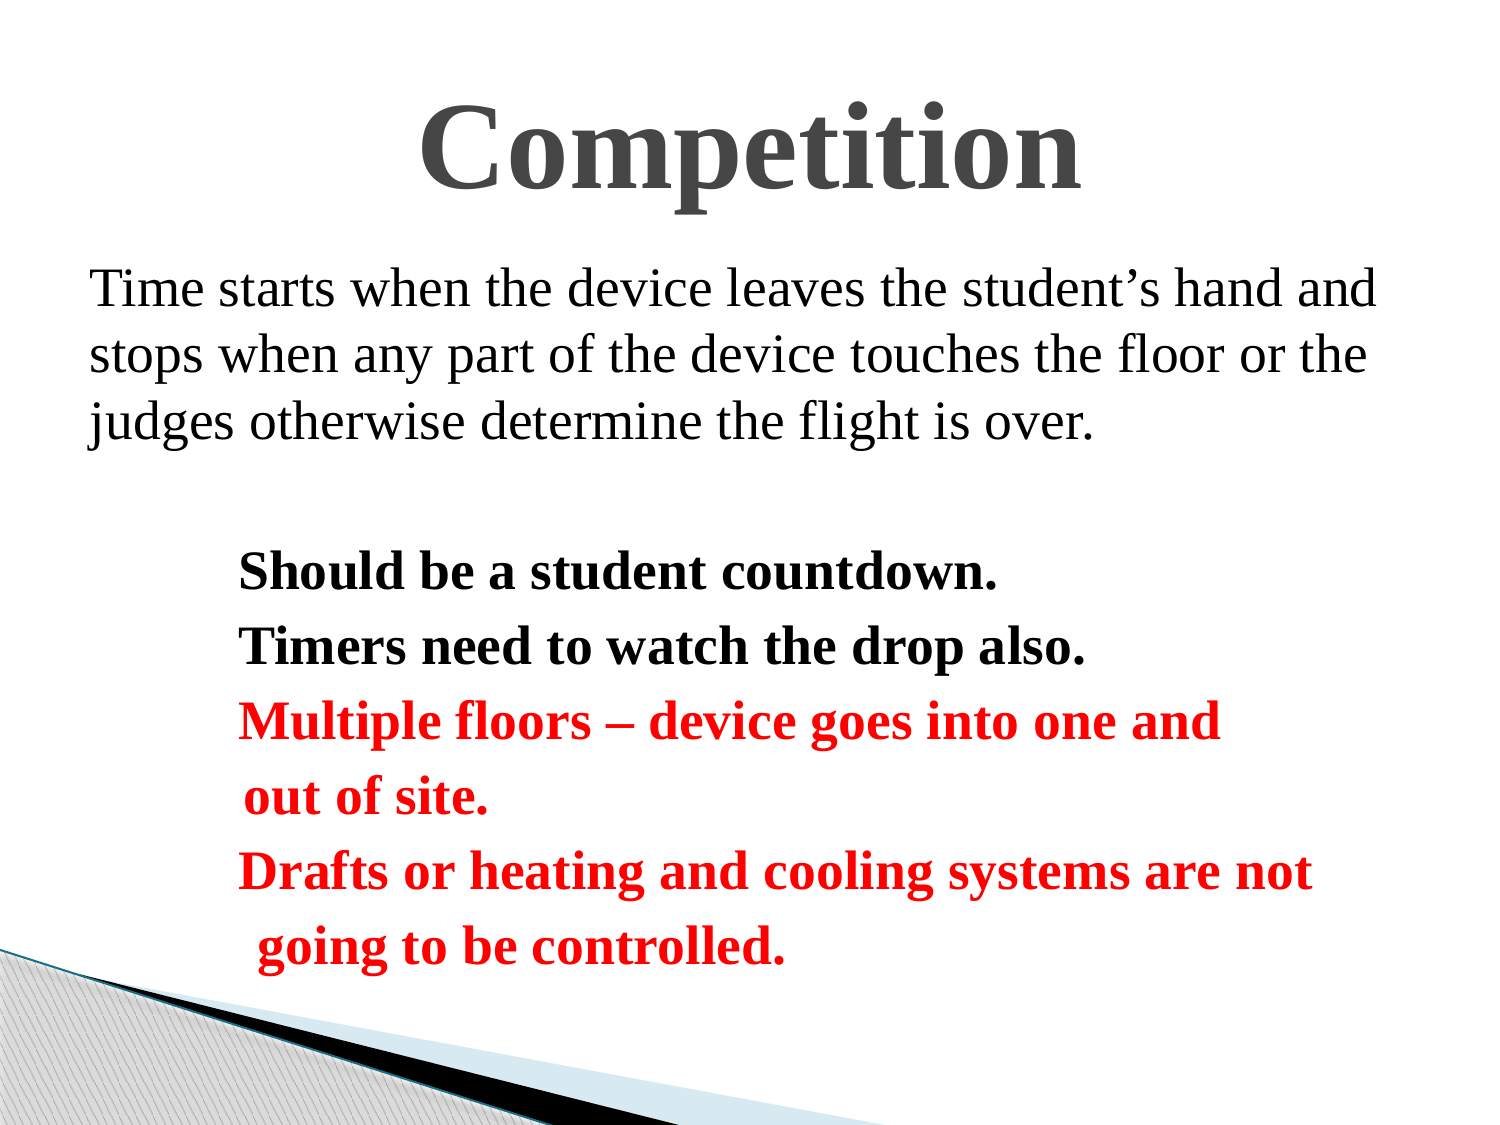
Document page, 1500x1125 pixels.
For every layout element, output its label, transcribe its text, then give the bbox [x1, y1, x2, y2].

list Time starts when the device leaves the student’s hand and stops when any part of the device touches the floor or the judges otherwise determine the flight is over. Should be a student countdown. Timers need to watch the drop also. Multiple floors – device goes into one and out of site. Drafts or heating and cooling systems are not going to be controlled. [75, 243, 1425, 986]
title Competition [75, 45, 1425, 233]
